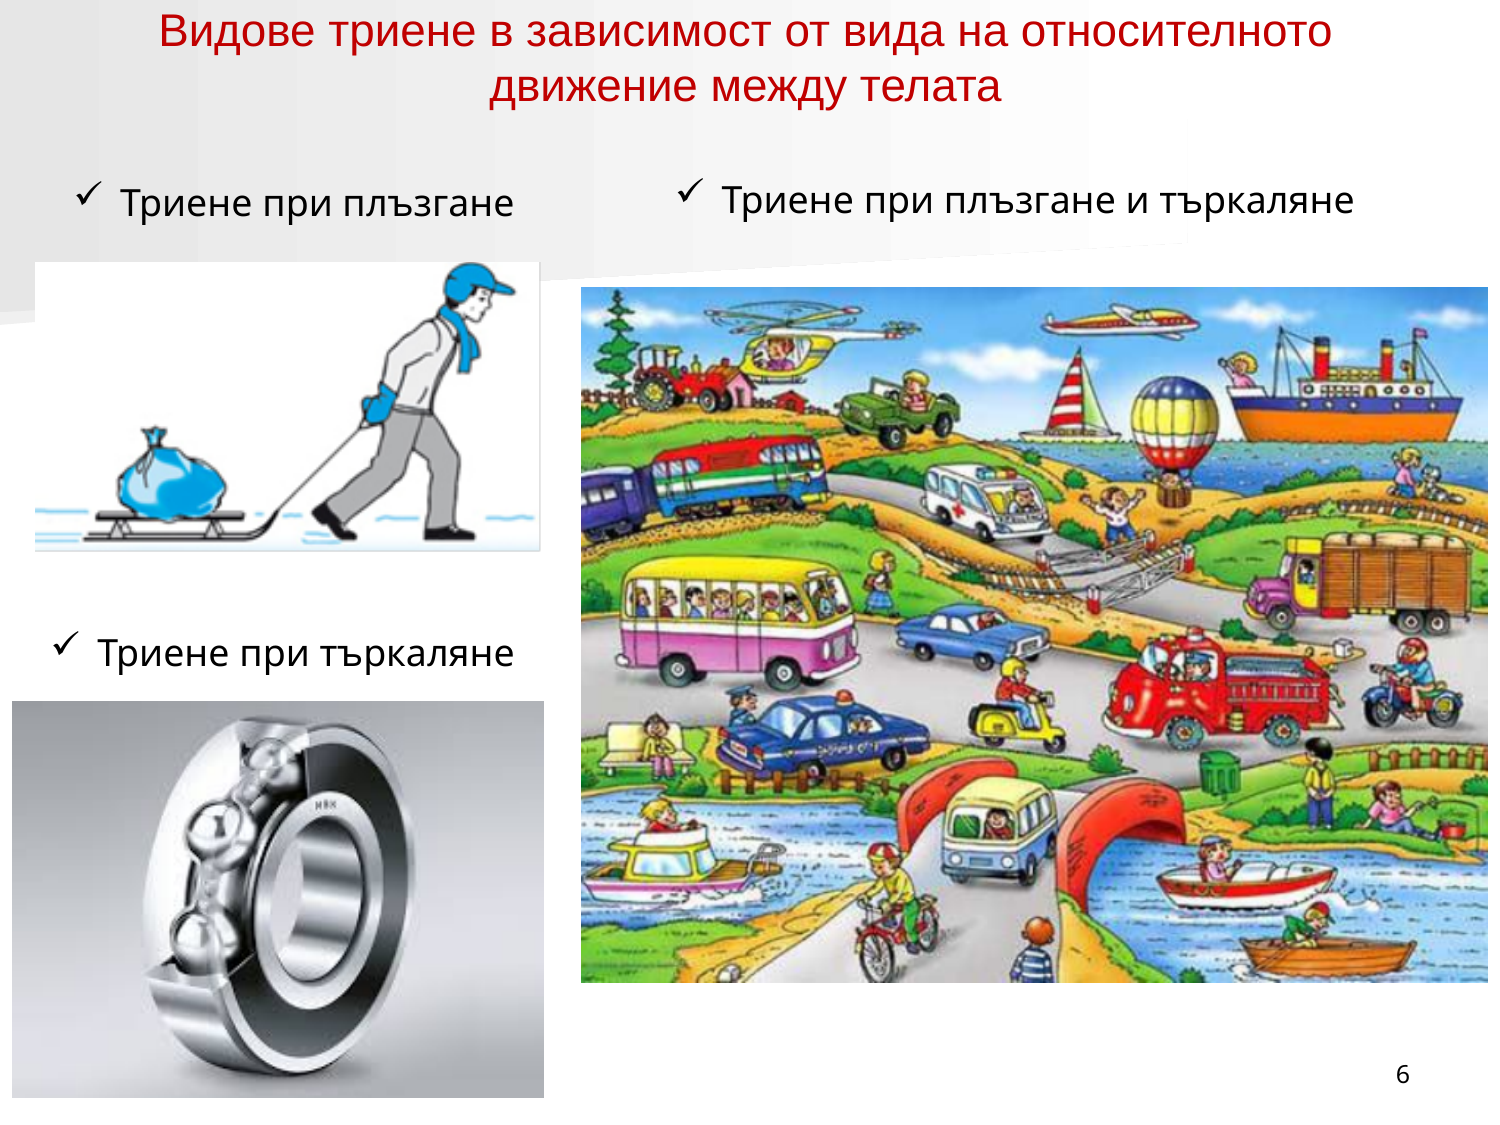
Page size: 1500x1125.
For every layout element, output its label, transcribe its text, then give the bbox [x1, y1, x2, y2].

text_box Триене при плъзгане [58, 171, 540, 232]
text_box Триене при плъзгане и търкаляне [660, 168, 1371, 229]
picture [35, 262, 545, 554]
picture [581, 287, 1488, 983]
slide_number 6 [1074, 1025, 1425, 1100]
title Видове триене в зависимост от вида на относителното движение между телата [70, 42, 1421, 123]
picture [12, 701, 544, 1098]
text_box Триене при търкаляне [35, 621, 540, 682]
